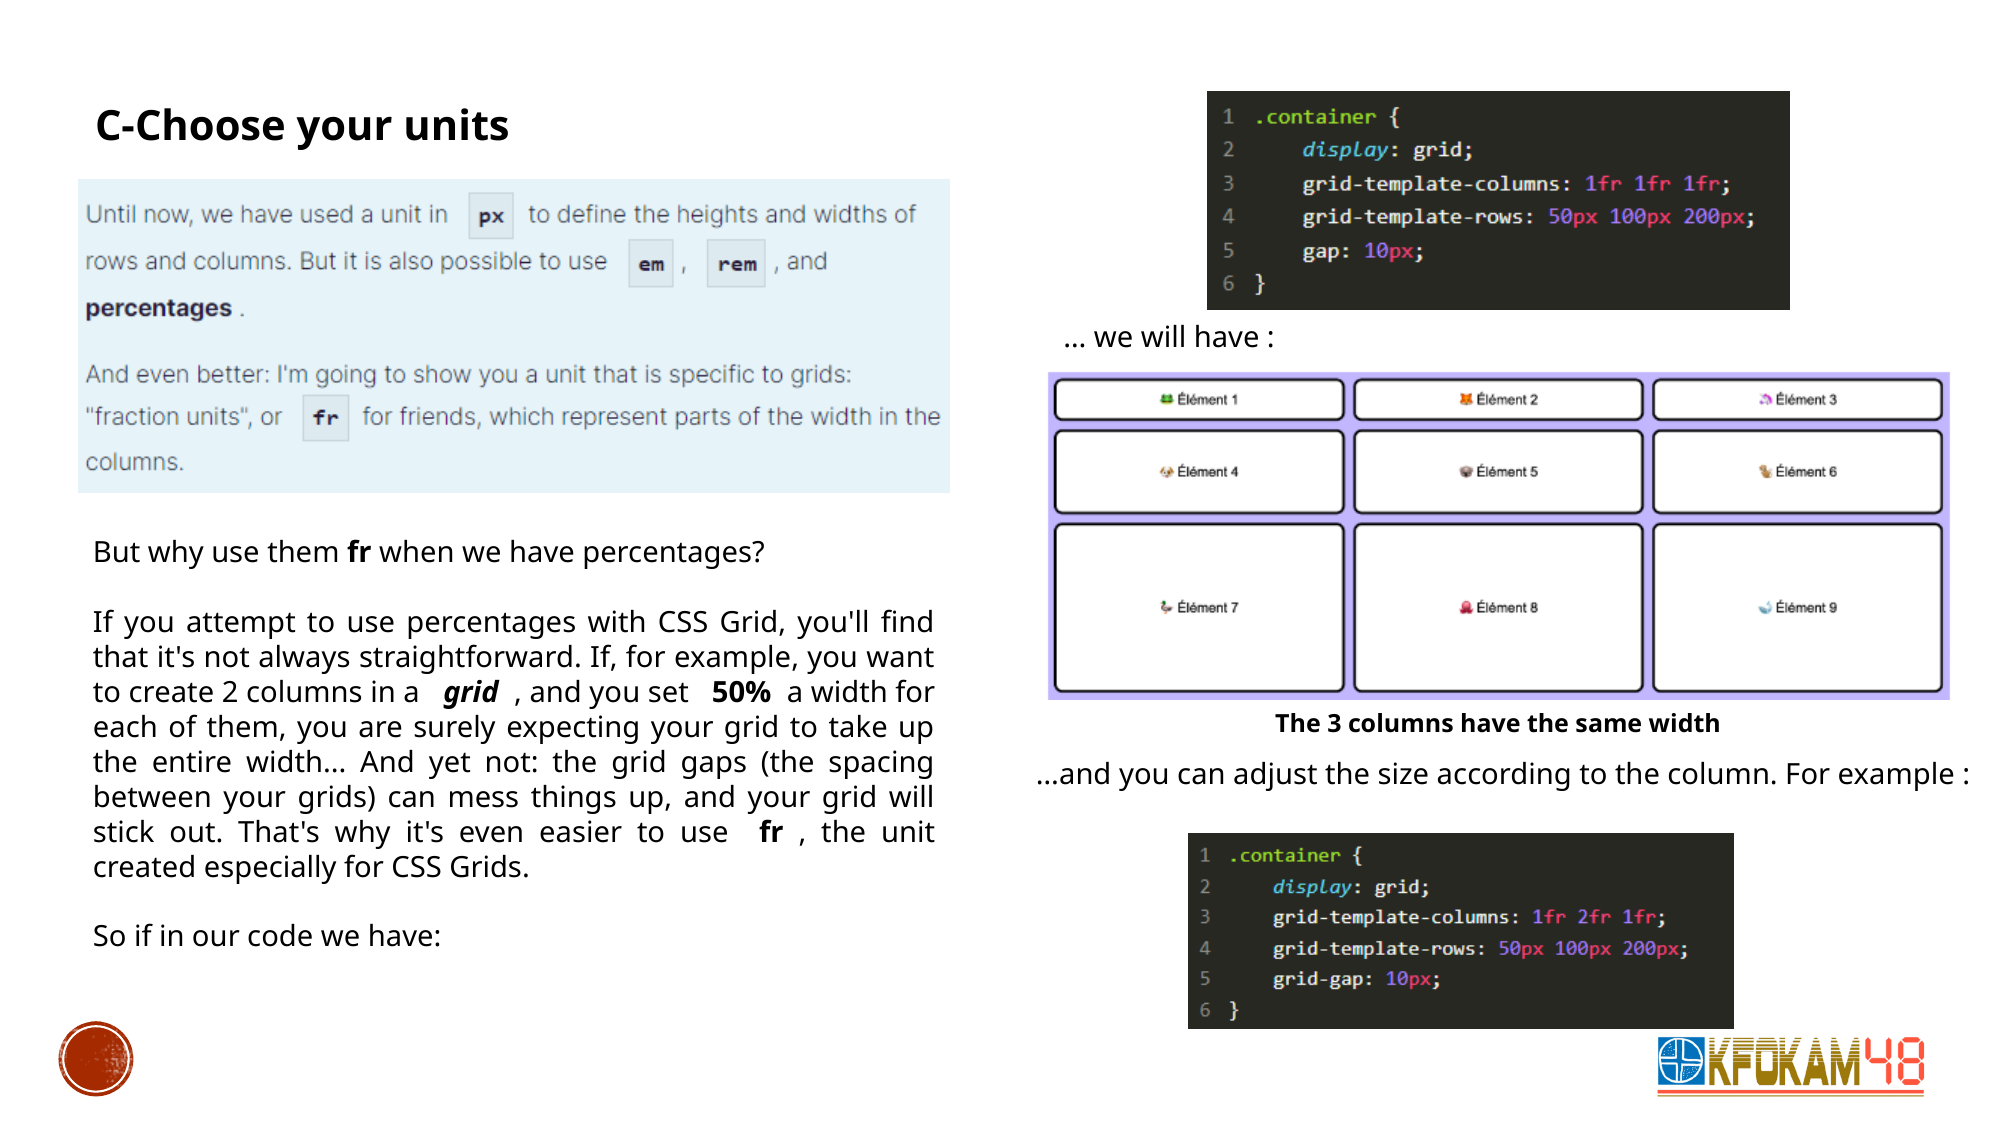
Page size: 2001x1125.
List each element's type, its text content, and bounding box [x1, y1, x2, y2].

picture [1653, 1032, 1929, 1101]
text_box …and you can adjust the size according to the column. For example : [1021, 747, 2000, 798]
text_box But why use them fr when we have percentages? If you attempt to use percentages with CSS Grid, you'll find that it's not always straightforward. If, for example, you want to create 2 columns in a grid , and you set 50% a width for each of them, you are surely expecting your grid to take up the entire width... And yet not: the grid gaps (the spacing between your grids) can mess things up, and your grid will stick out. That's why it's even easier to use fr , the unit created especially for CSS Grids. So if in our code we have: [78, 525, 950, 961]
text_box … we will have : [1048, 310, 1291, 361]
picture [1044, 368, 1953, 700]
picture [78, 179, 950, 493]
picture [1207, 91, 1790, 310]
text_box The 3 columns have the same width [1260, 701, 1737, 745]
picture [1188, 833, 1734, 1029]
text_box C-Choose your units [80, 91, 525, 157]
